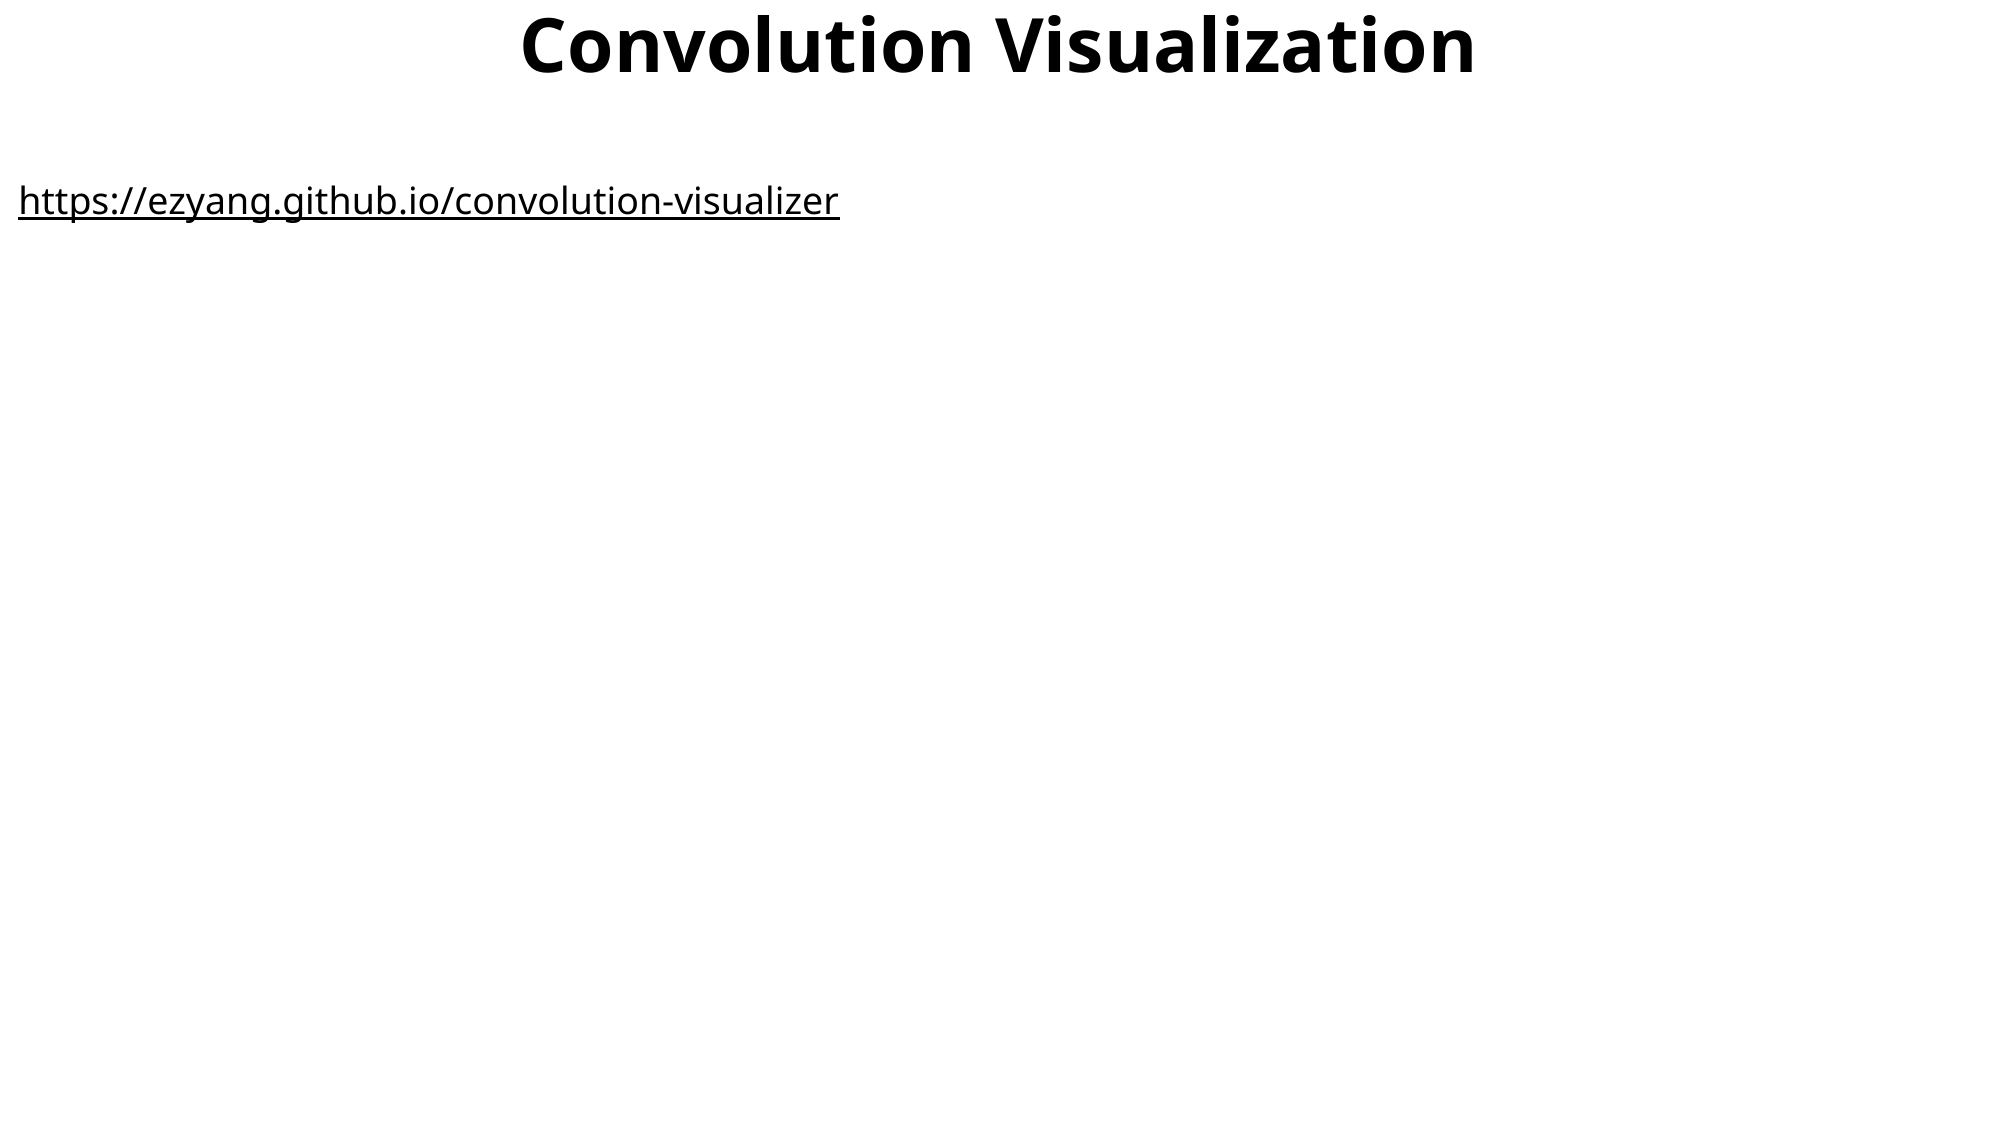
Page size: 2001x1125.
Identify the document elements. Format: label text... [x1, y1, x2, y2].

text_box https://ezyang.github.io/convolution-visualizer [3, 169, 1974, 236]
title Convolution Visualization [0, 0, 2000, 215]
